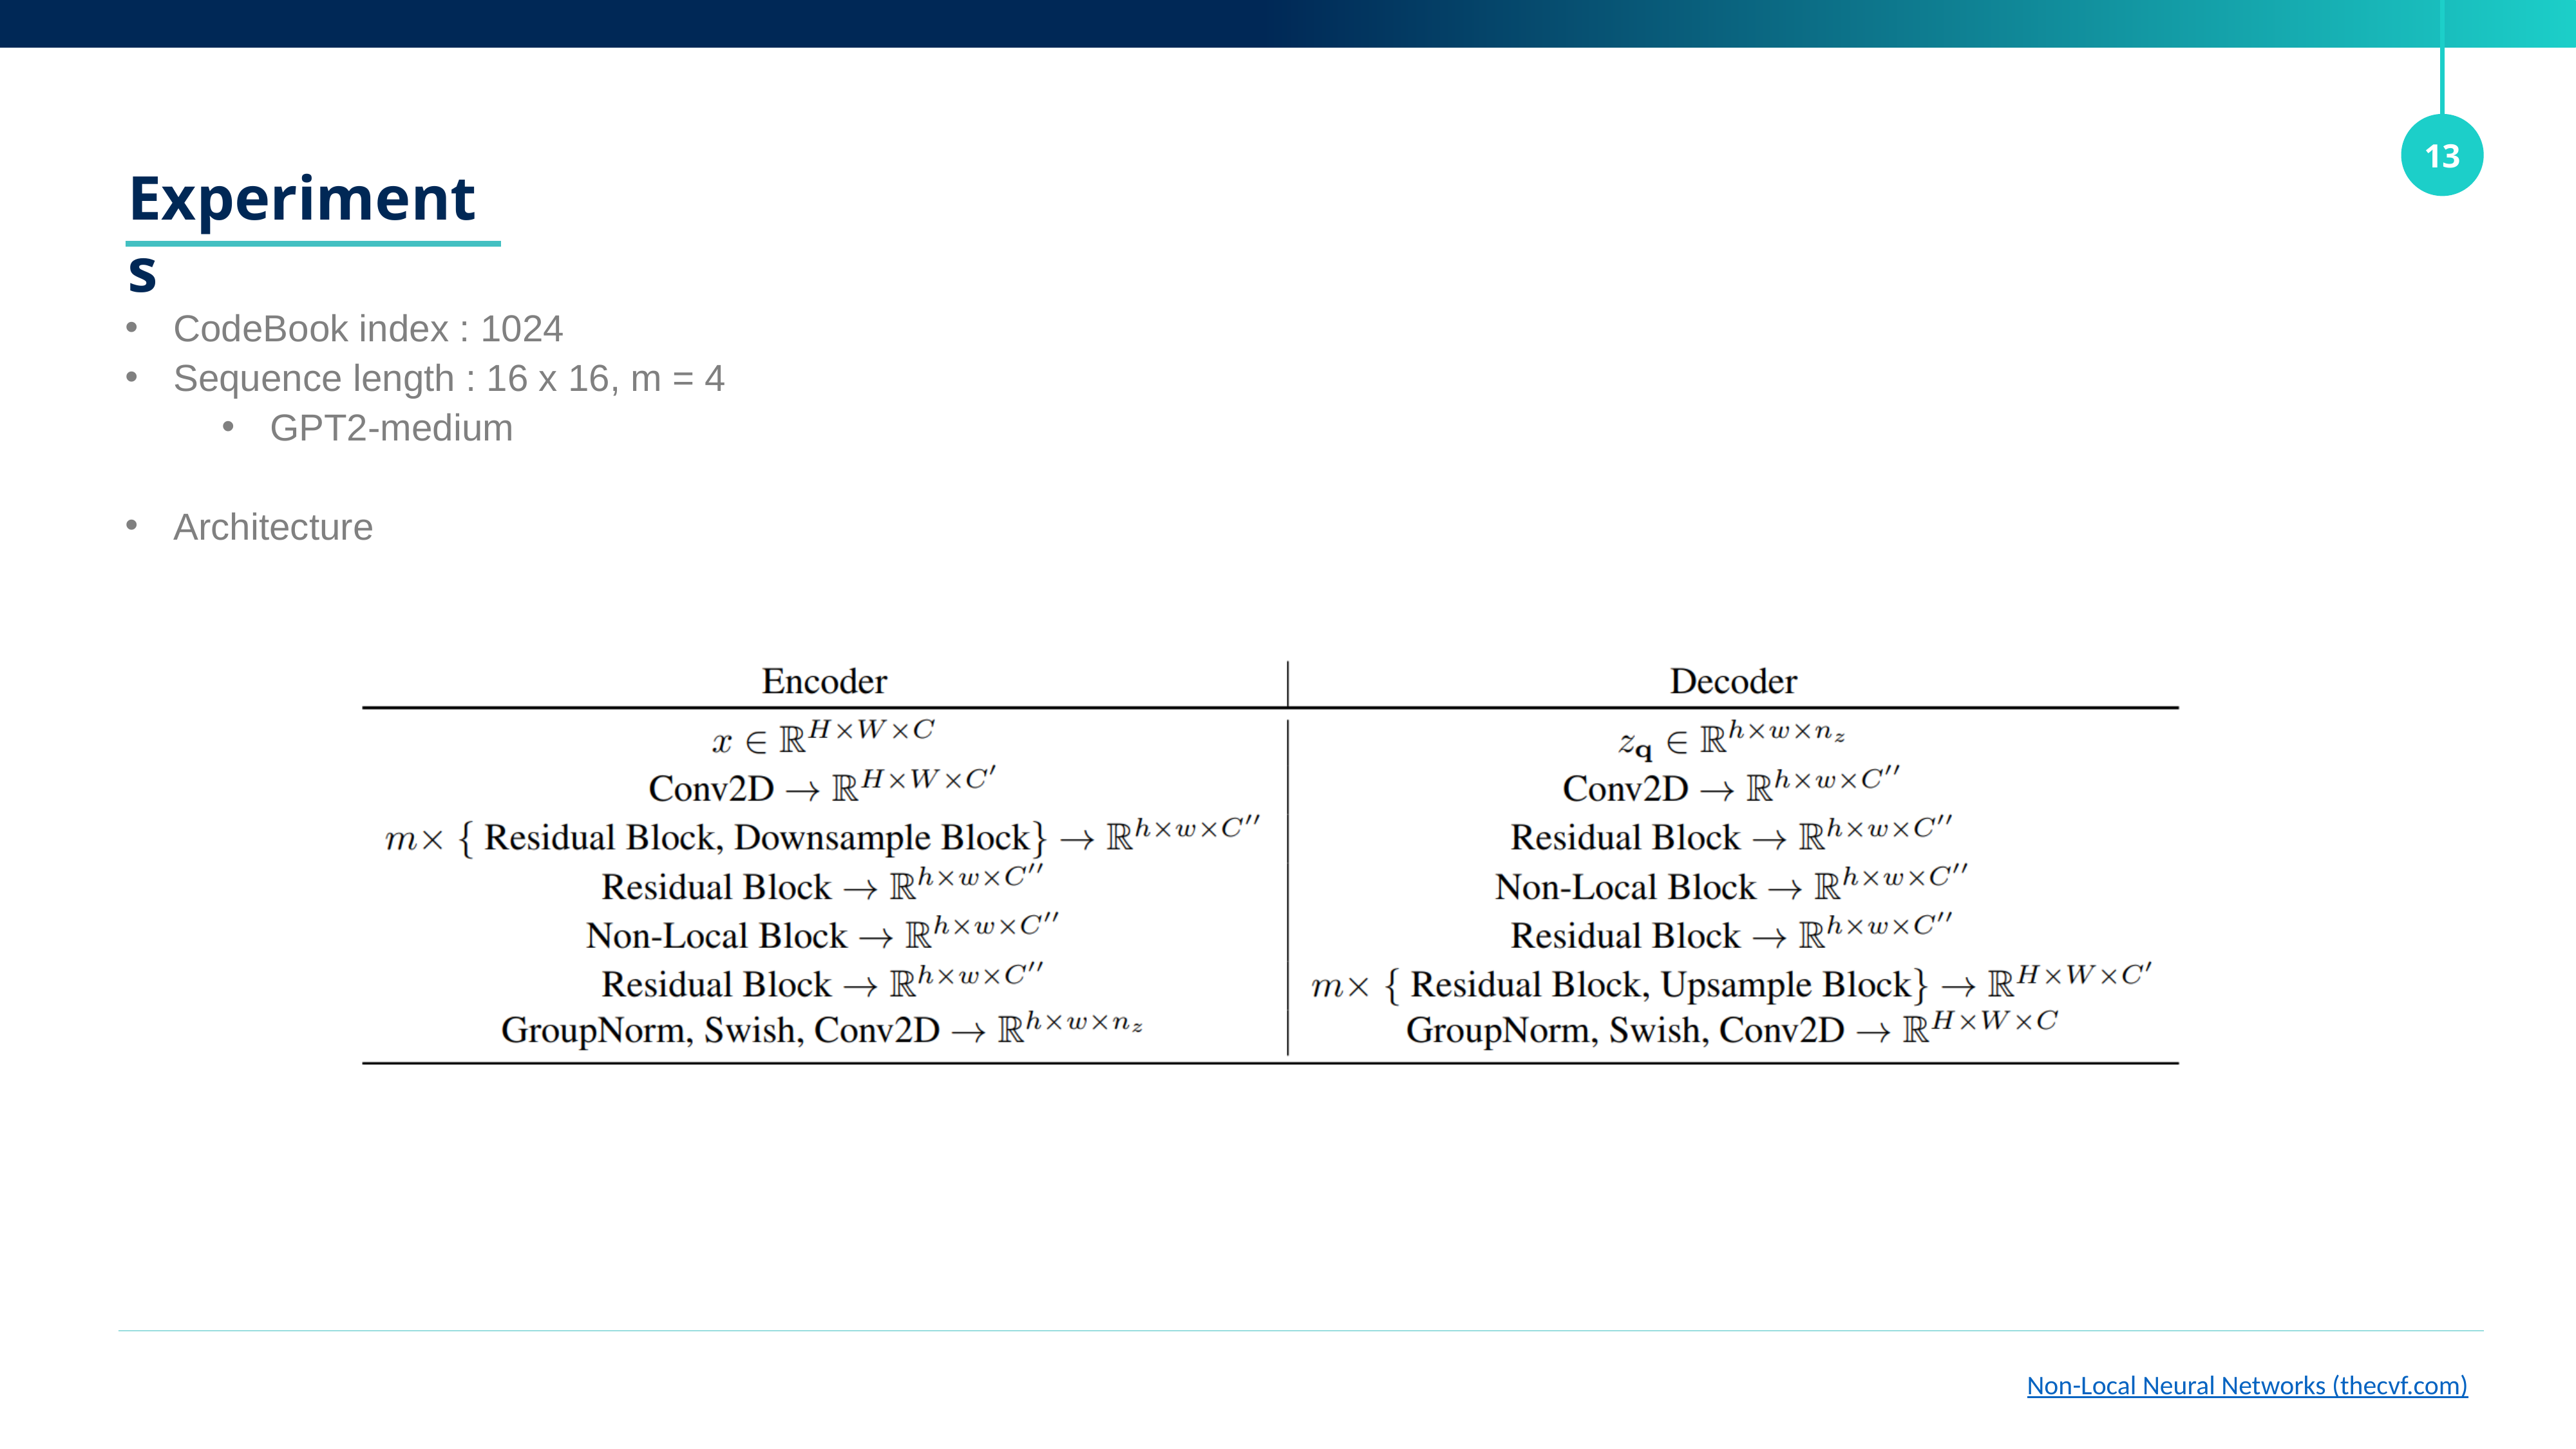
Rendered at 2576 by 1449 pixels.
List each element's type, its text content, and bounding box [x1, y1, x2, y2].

text_box Experiments [118, 196, 501, 294]
picture [352, 657, 2196, 1065]
text_box CodeBook index : 1024 Sequence length : 16 x 16, m = 4 GPT2-medium Architecture [106, 294, 2443, 652]
text_box Non-Local Neural Networks (thecvf.com) [2017, 1363, 2484, 1405]
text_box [0, 0, 2576, 196]
